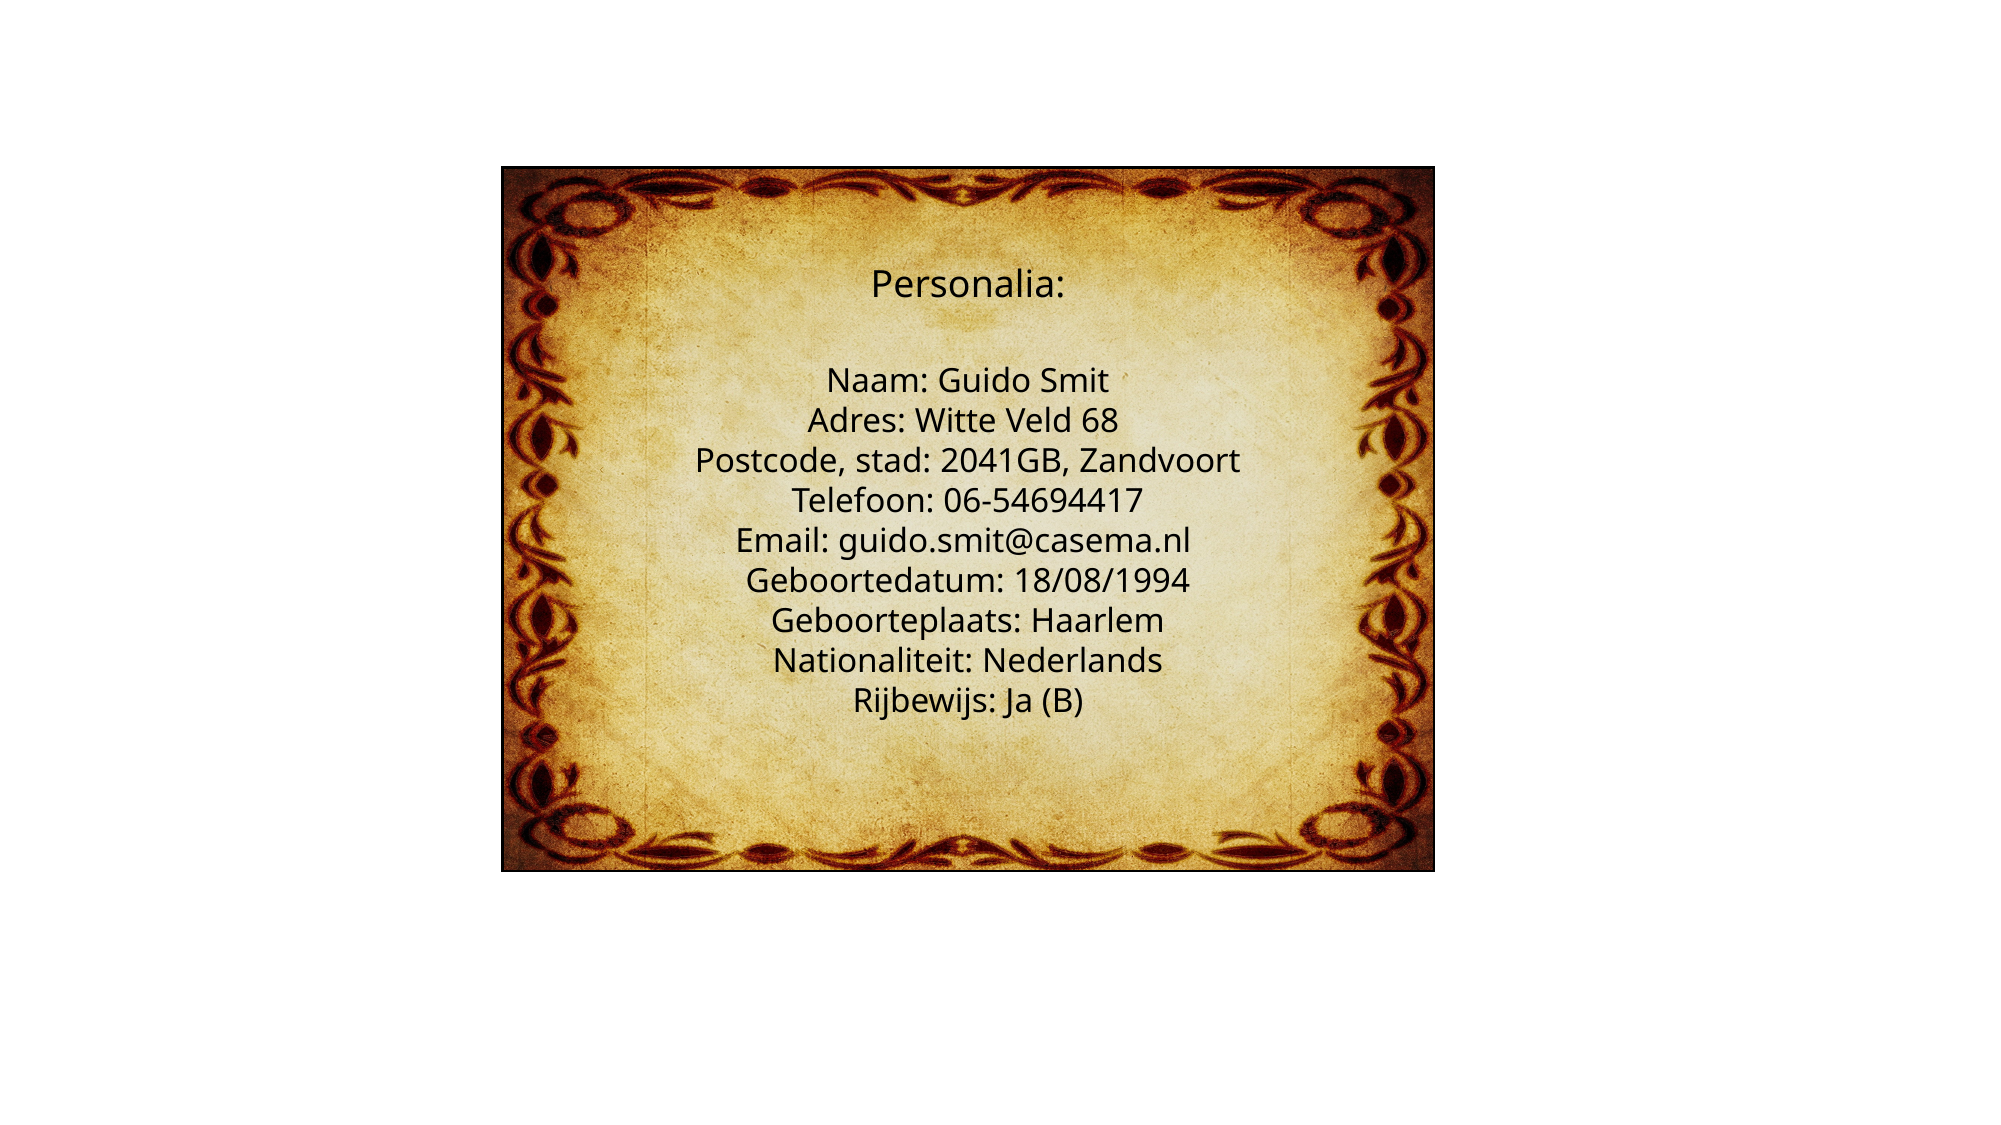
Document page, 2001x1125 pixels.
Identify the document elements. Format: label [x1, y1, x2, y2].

text_box [502, 167, 1434, 872]
